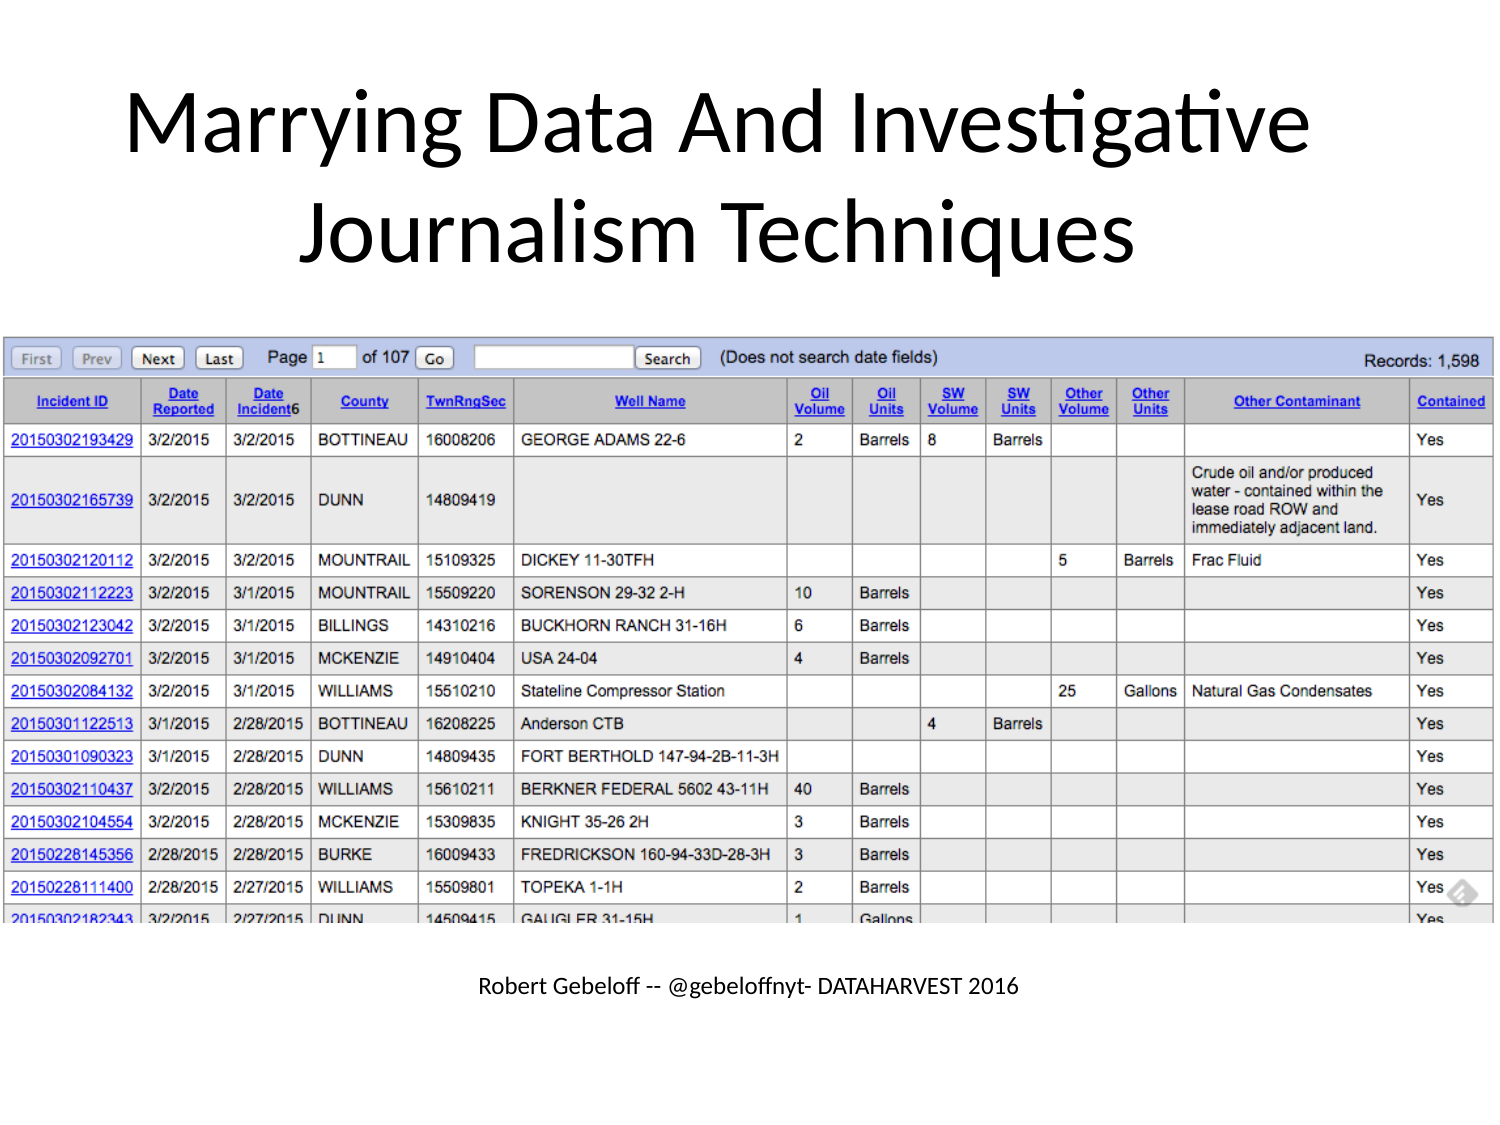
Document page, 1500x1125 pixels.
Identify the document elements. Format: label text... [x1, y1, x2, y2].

text_box Robert Gebeloff -- @gebeloffnyt- DATAHARVEST 2016 [125, 961, 1374, 1007]
title Marrying Data And Investigative Journalism Techniques [80, 50, 1356, 292]
picture [0, 320, 1495, 923]
